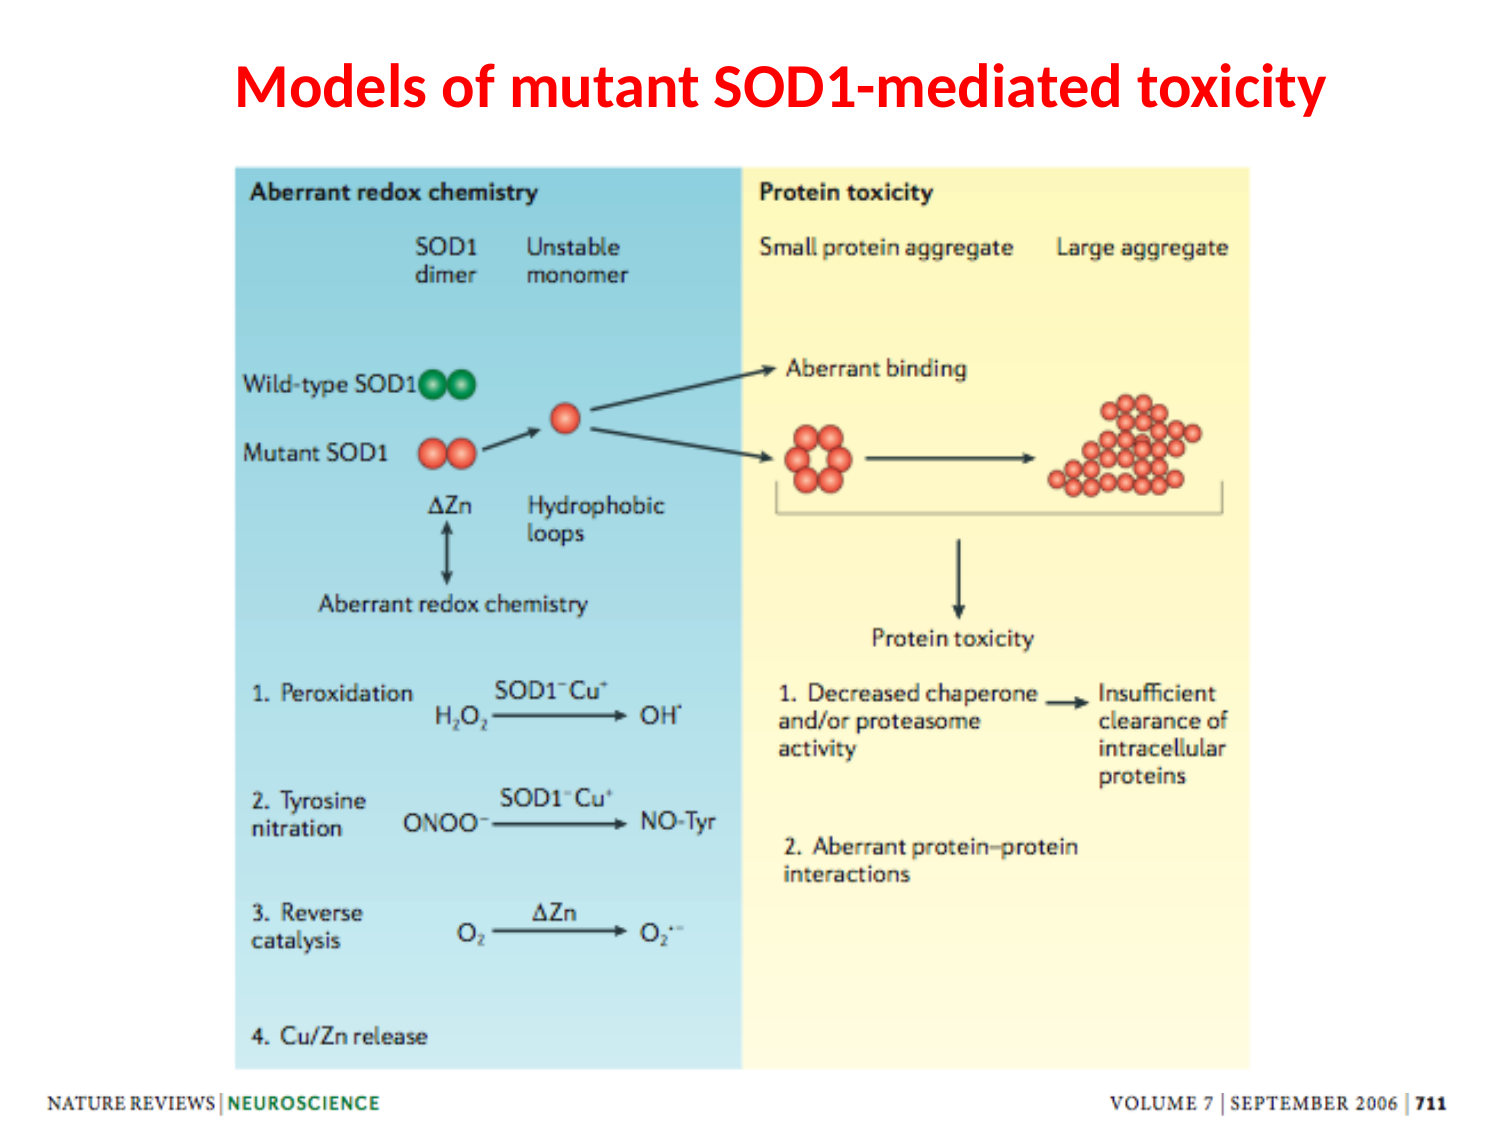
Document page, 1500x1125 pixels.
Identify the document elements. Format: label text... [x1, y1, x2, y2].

text_box Models of mutant SOD1-mediated toxicity [219, 37, 1344, 128]
picture [37, 1093, 1451, 1120]
picture [213, 146, 1263, 1077]
